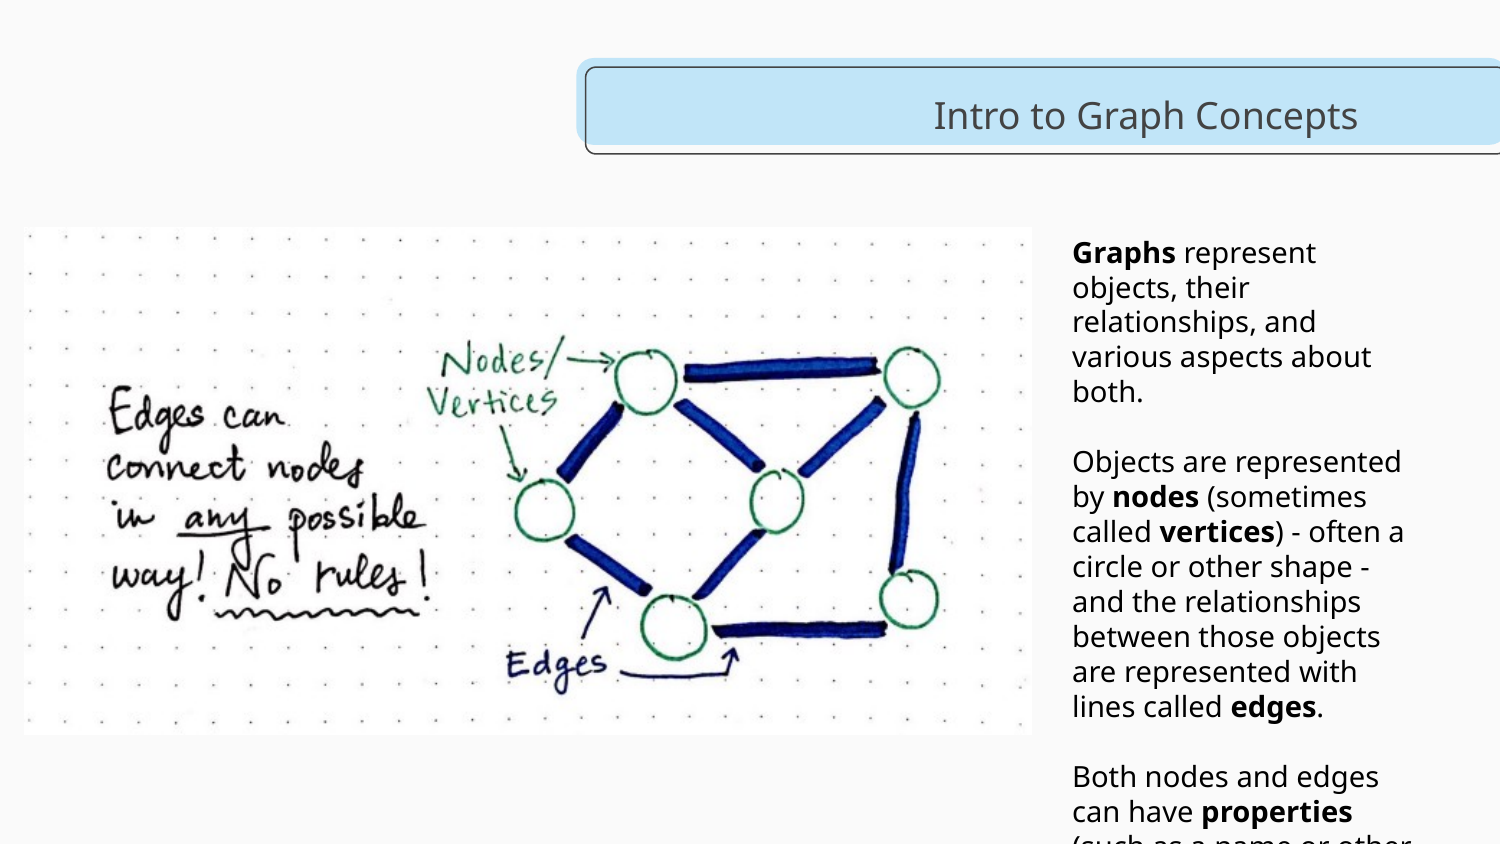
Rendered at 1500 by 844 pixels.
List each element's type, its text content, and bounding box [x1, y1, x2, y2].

picture [24, 227, 1033, 735]
title Intro to Graph Concepts [849, 75, 1374, 154]
text_box Graphs represent objects, their relationships, and various aspects about both. Objects are represented by nodes (sometimes called vertices) - often a circle or other shape - and the relationships between those objects are represented with lines called edges. Both nodes and edges can have properties (such as a name or other information about the node or edge). [1057, 218, 1429, 844]
